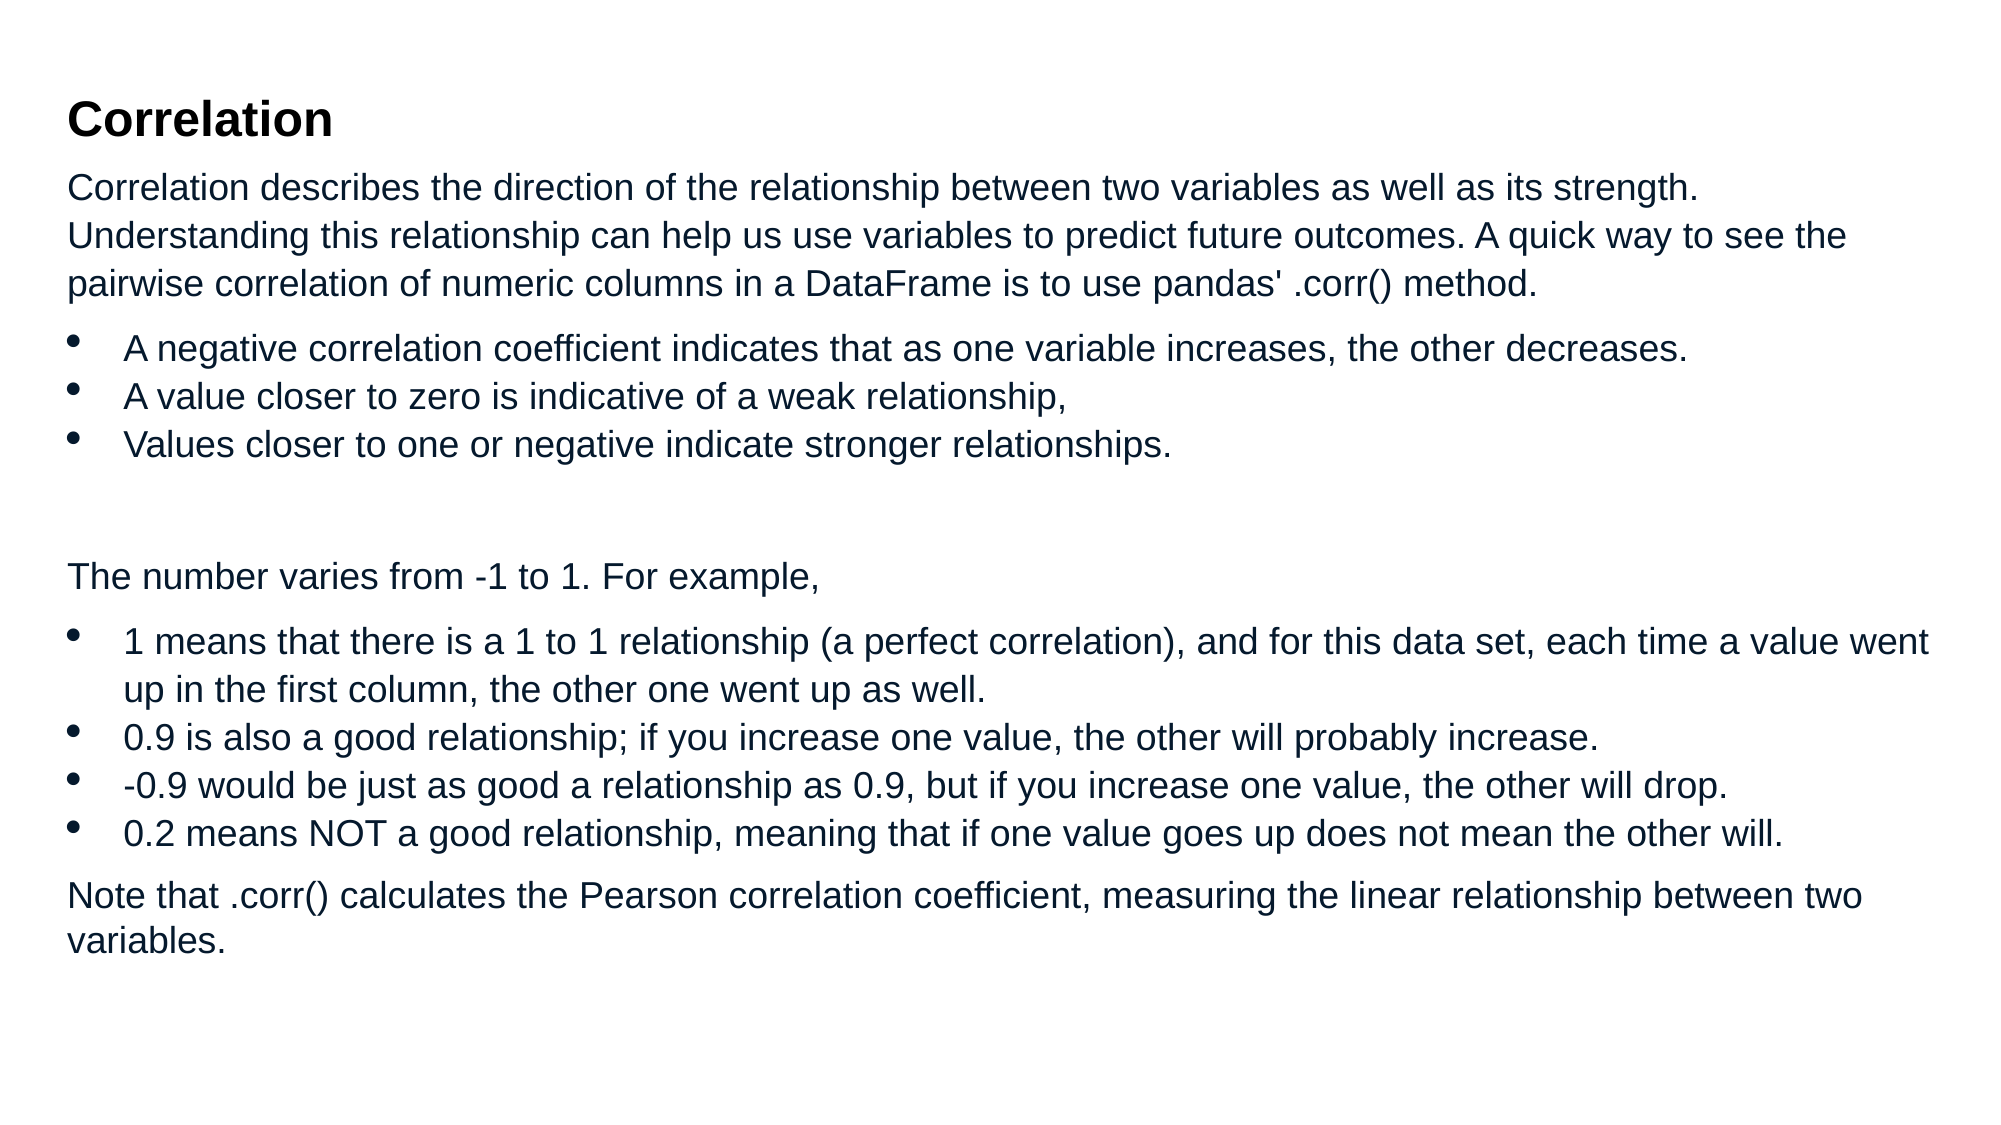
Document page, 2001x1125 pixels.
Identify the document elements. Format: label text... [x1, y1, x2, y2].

text_box Correlation describes the direction of the relationship between two variables as well as its strength. Understanding this relationship can help us use variables to predict future outcomes. A quick way to see the pairwise correlation of numeric columns in a DataFrame is to use pandas' .corr() method. A negative correlation coefficient indicates that as one variable increases, the other decreases. A value closer to zero is indicative of a weak relationship, Values closer to one or negative indicate stronger relationships. [52, 151, 1948, 473]
text_box The number varies from -1 to 1. For example, 1 means that there is a 1 to 1 relationship (a perfect correlation), and for this data set, each time a value went up in the first column, the other one went up as well. 0.9 is also a good relationship; if you increase one value, the other will probably increase. -0.9 would be just as good a relationship as 0.9, but if you increase one value, the other will drop. 0.2 means NOT a good relationship, meaning that if one value goes up does not mean the other will. Note that .corr() calculates the Pearson correlation coefficient, measuring the linear relationship between two variables. [52, 541, 1948, 969]
text_box Correlation [52, 75, 1053, 151]
